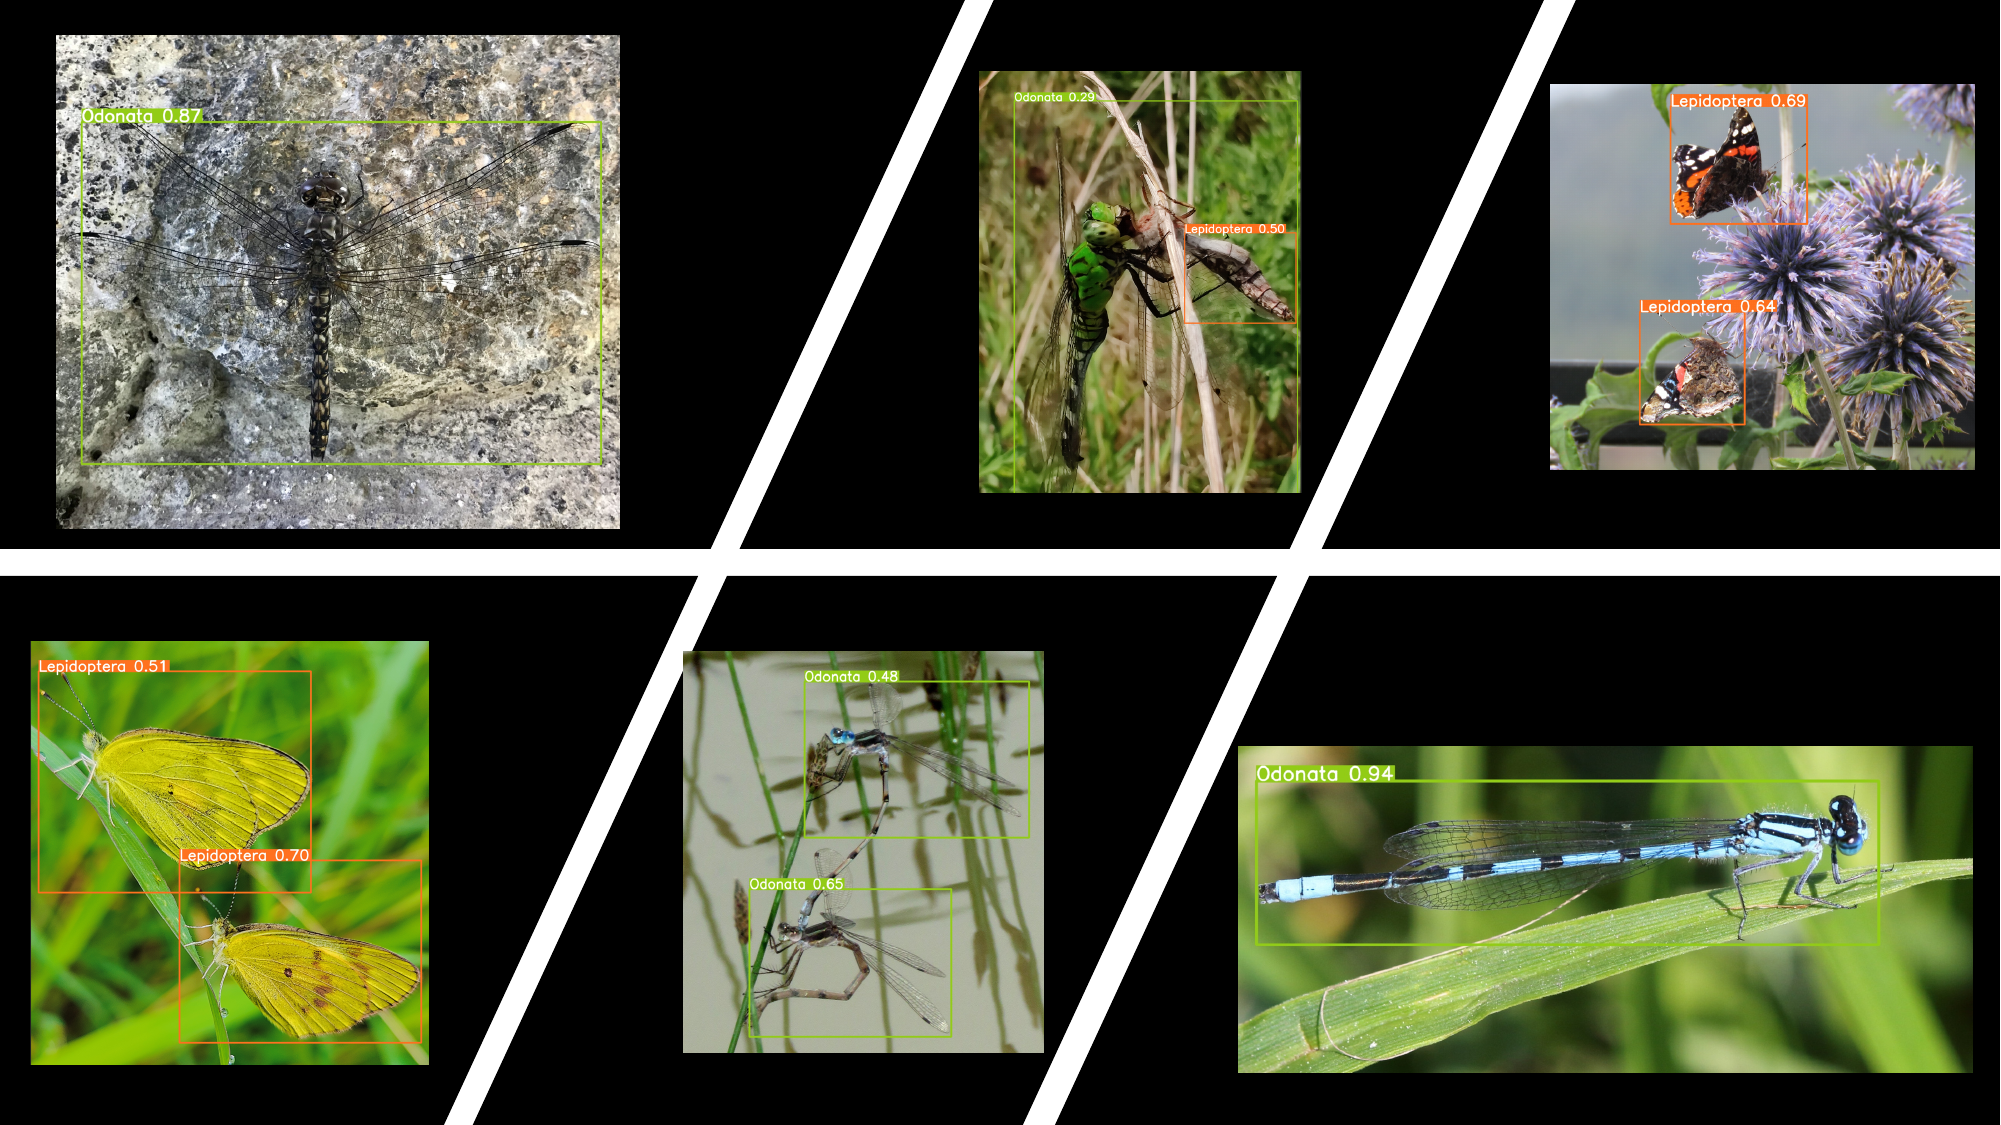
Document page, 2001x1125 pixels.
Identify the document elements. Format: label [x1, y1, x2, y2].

picture [1550, 84, 1975, 470]
text_box [471, 574, 1279, 1125]
picture [683, 651, 1044, 1053]
picture [56, 35, 620, 529]
picture [30, 641, 429, 1065]
text_box [0, 0, 967, 550]
text_box [737, 0, 1546, 550]
text_box [1320, 0, 2000, 550]
picture [1238, 746, 1973, 1073]
text_box [1053, 574, 2000, 1125]
picture [979, 71, 1302, 494]
text_box [0, 574, 700, 1125]
